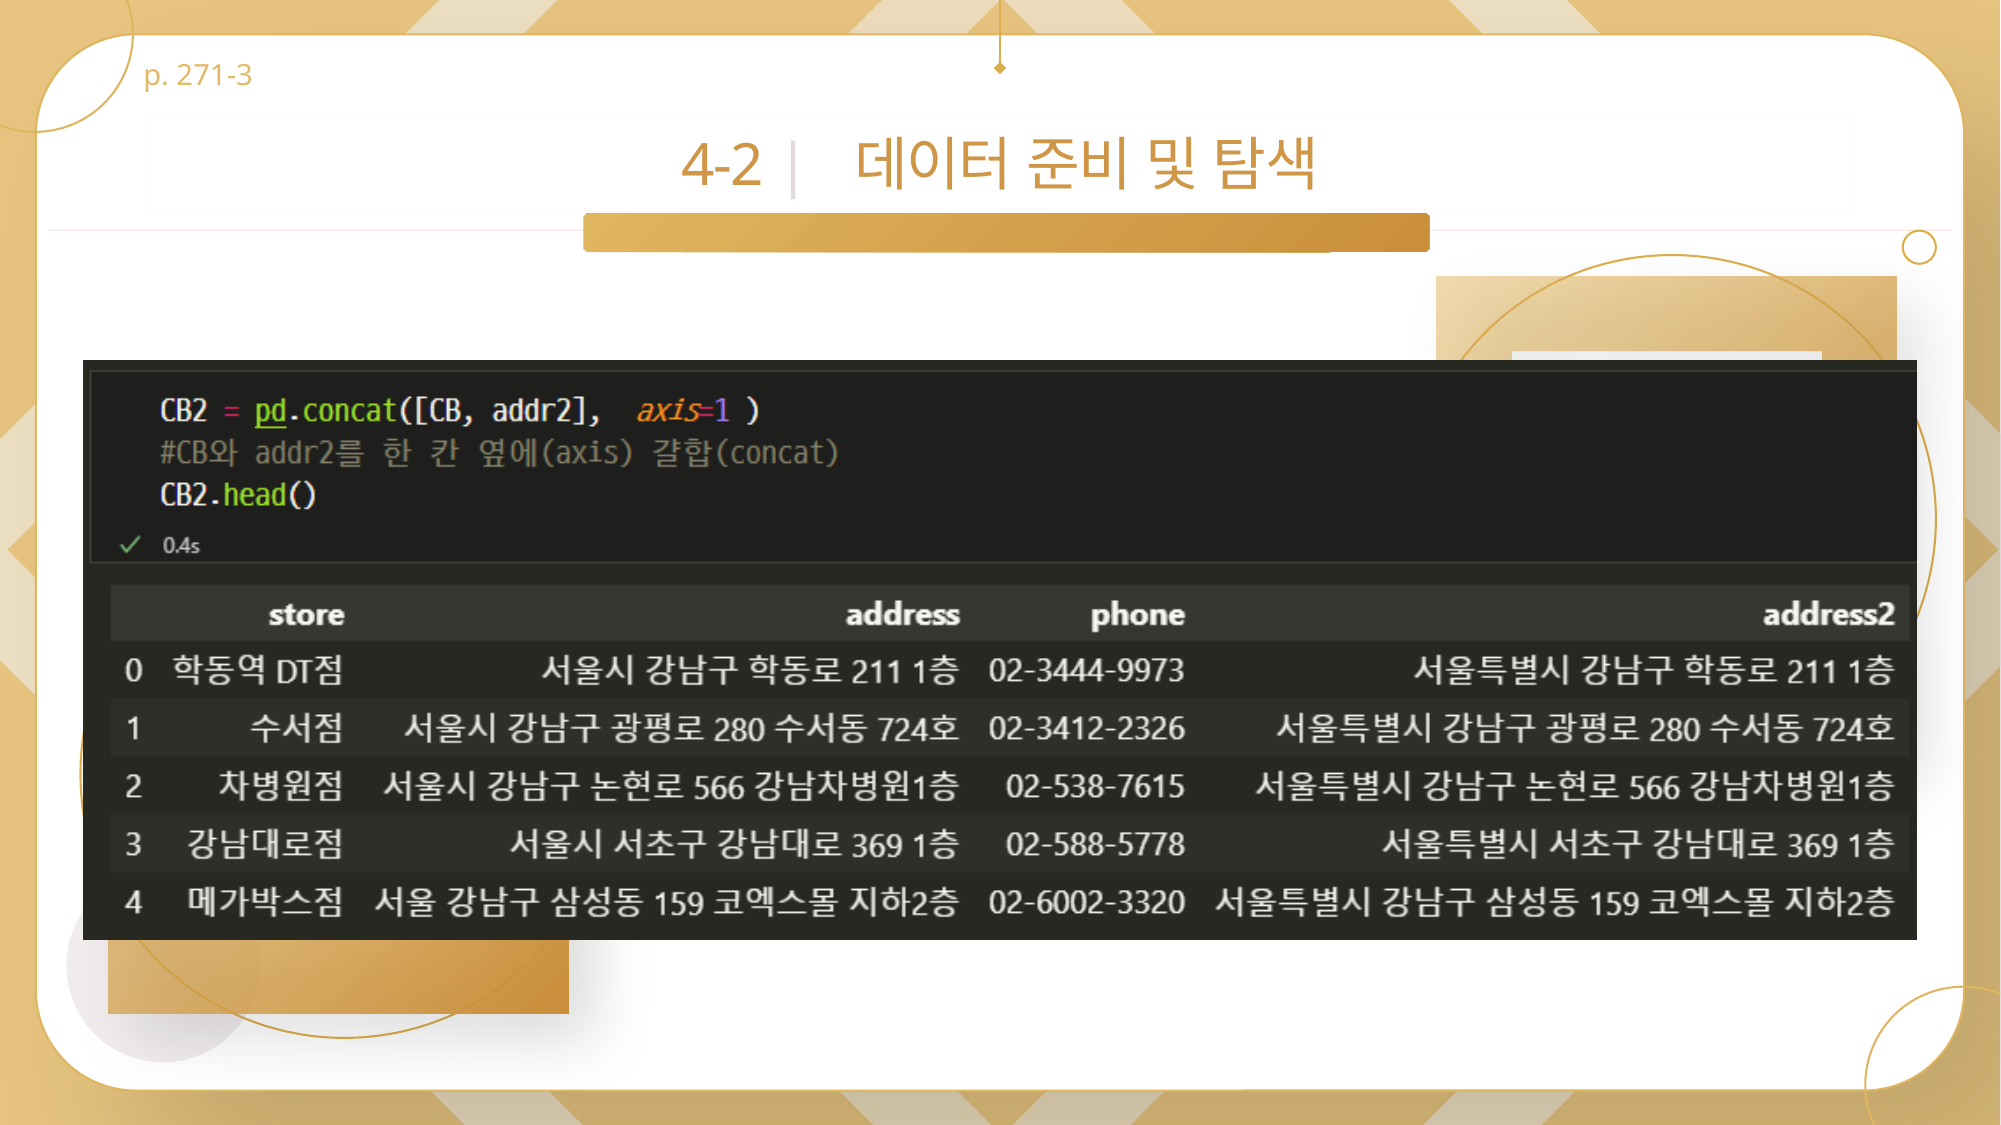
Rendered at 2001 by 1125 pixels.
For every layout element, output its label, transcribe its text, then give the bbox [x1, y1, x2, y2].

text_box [66, 485, 609, 1063]
picture [83, 360, 1917, 941]
text_box Part 3 빅데이터 분석 – 지리 정보 분석 [583, 213, 1430, 253]
title 4-2 | 데이터 준비 및 탐색 [147, 115, 1853, 209]
text_box p. 271-3 [128, 49, 268, 99]
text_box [1394, 230, 1936, 808]
